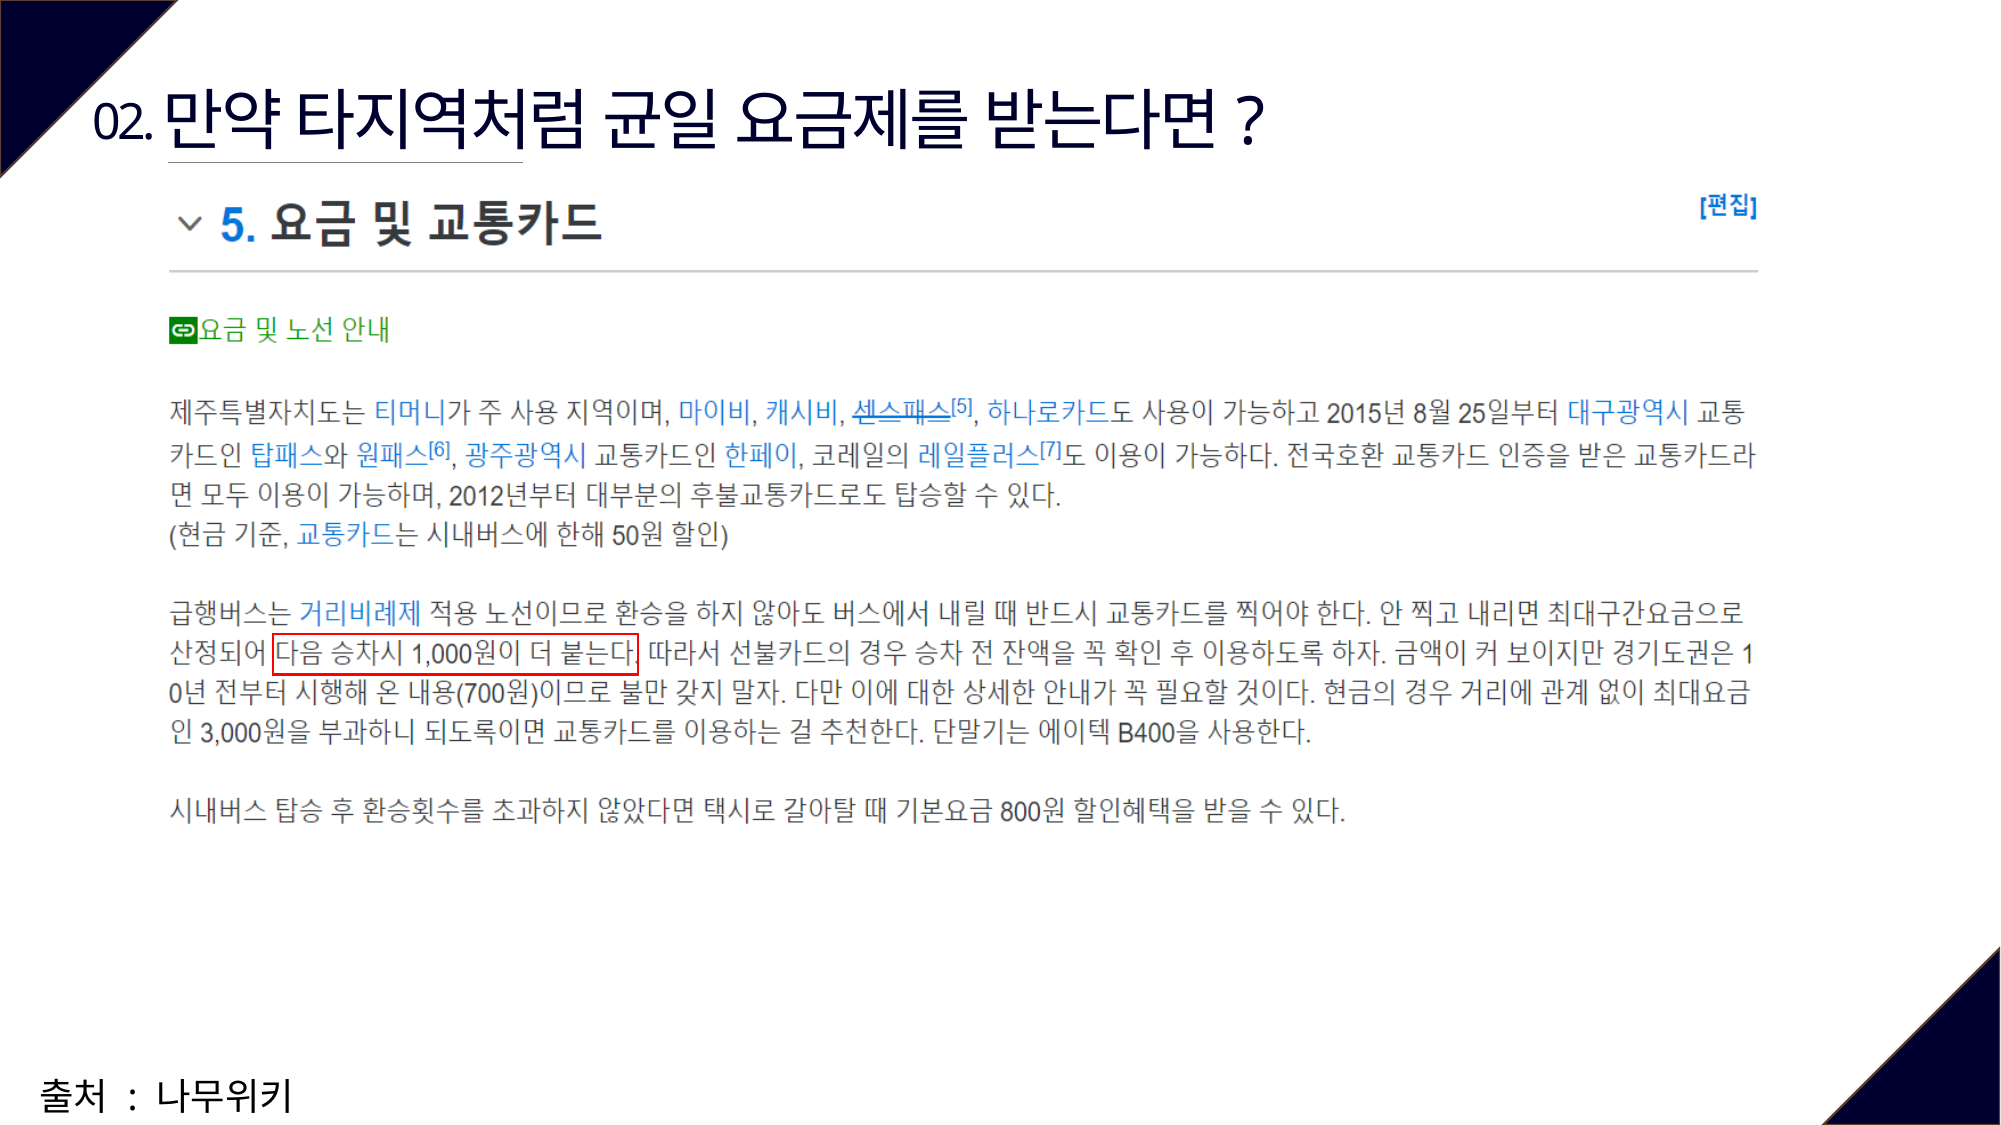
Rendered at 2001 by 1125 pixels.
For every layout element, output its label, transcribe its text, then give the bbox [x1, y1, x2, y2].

text_box 만약 타지역처럼 균일 요금제를 받는다면? [78, 70, 1350, 166]
picture [151, 190, 1781, 888]
text_box 출처 : 나무위키 [24, 1065, 310, 1125]
